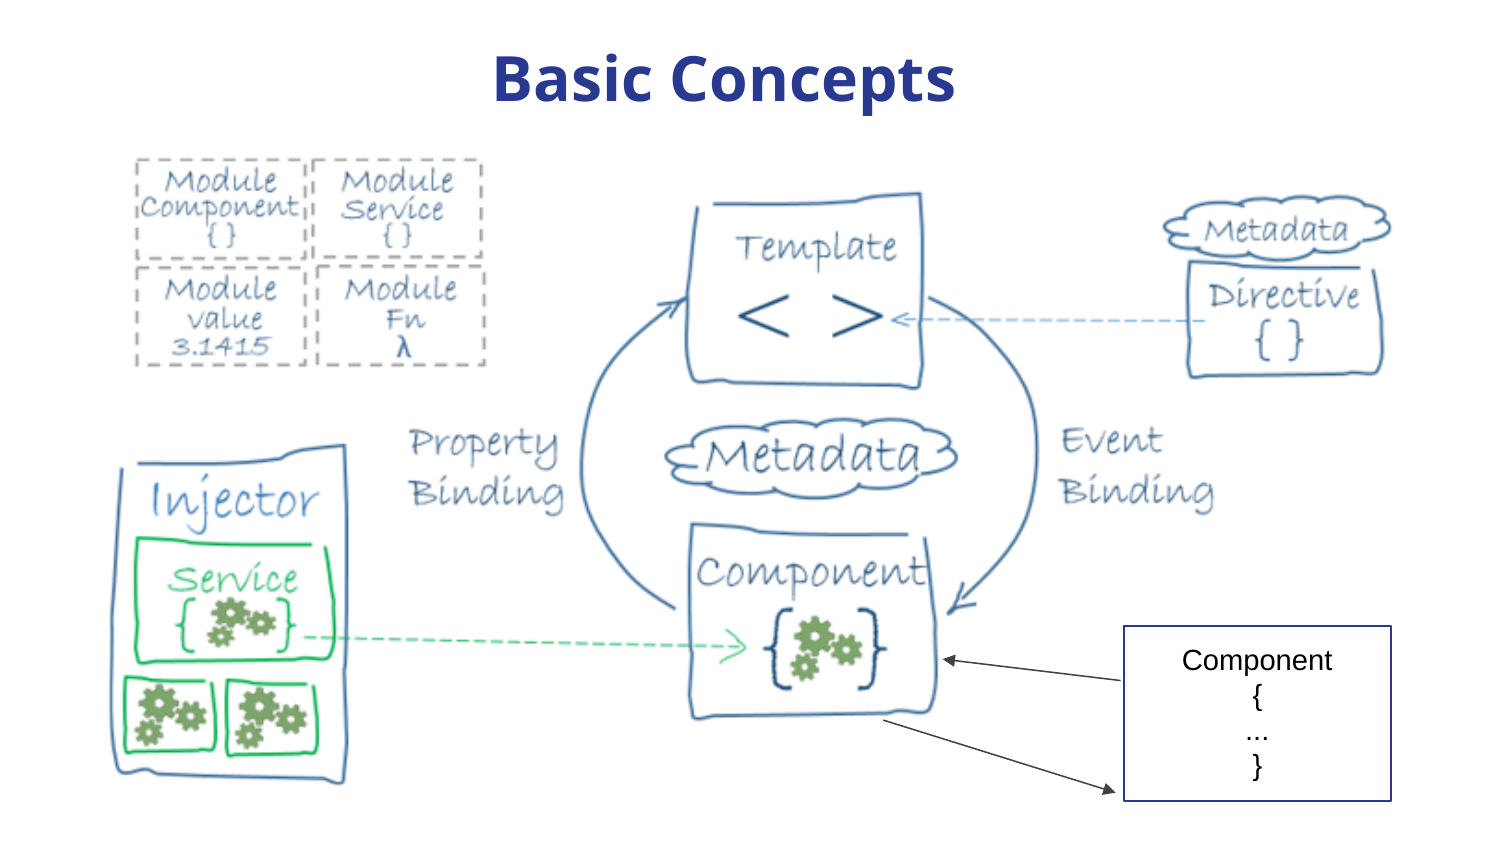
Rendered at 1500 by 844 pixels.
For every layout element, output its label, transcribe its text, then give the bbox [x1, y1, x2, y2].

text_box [942, 658, 1121, 681]
picture [105, 143, 1399, 802]
title Basic Concepts [476, 23, 1183, 142]
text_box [883, 719, 1116, 793]
